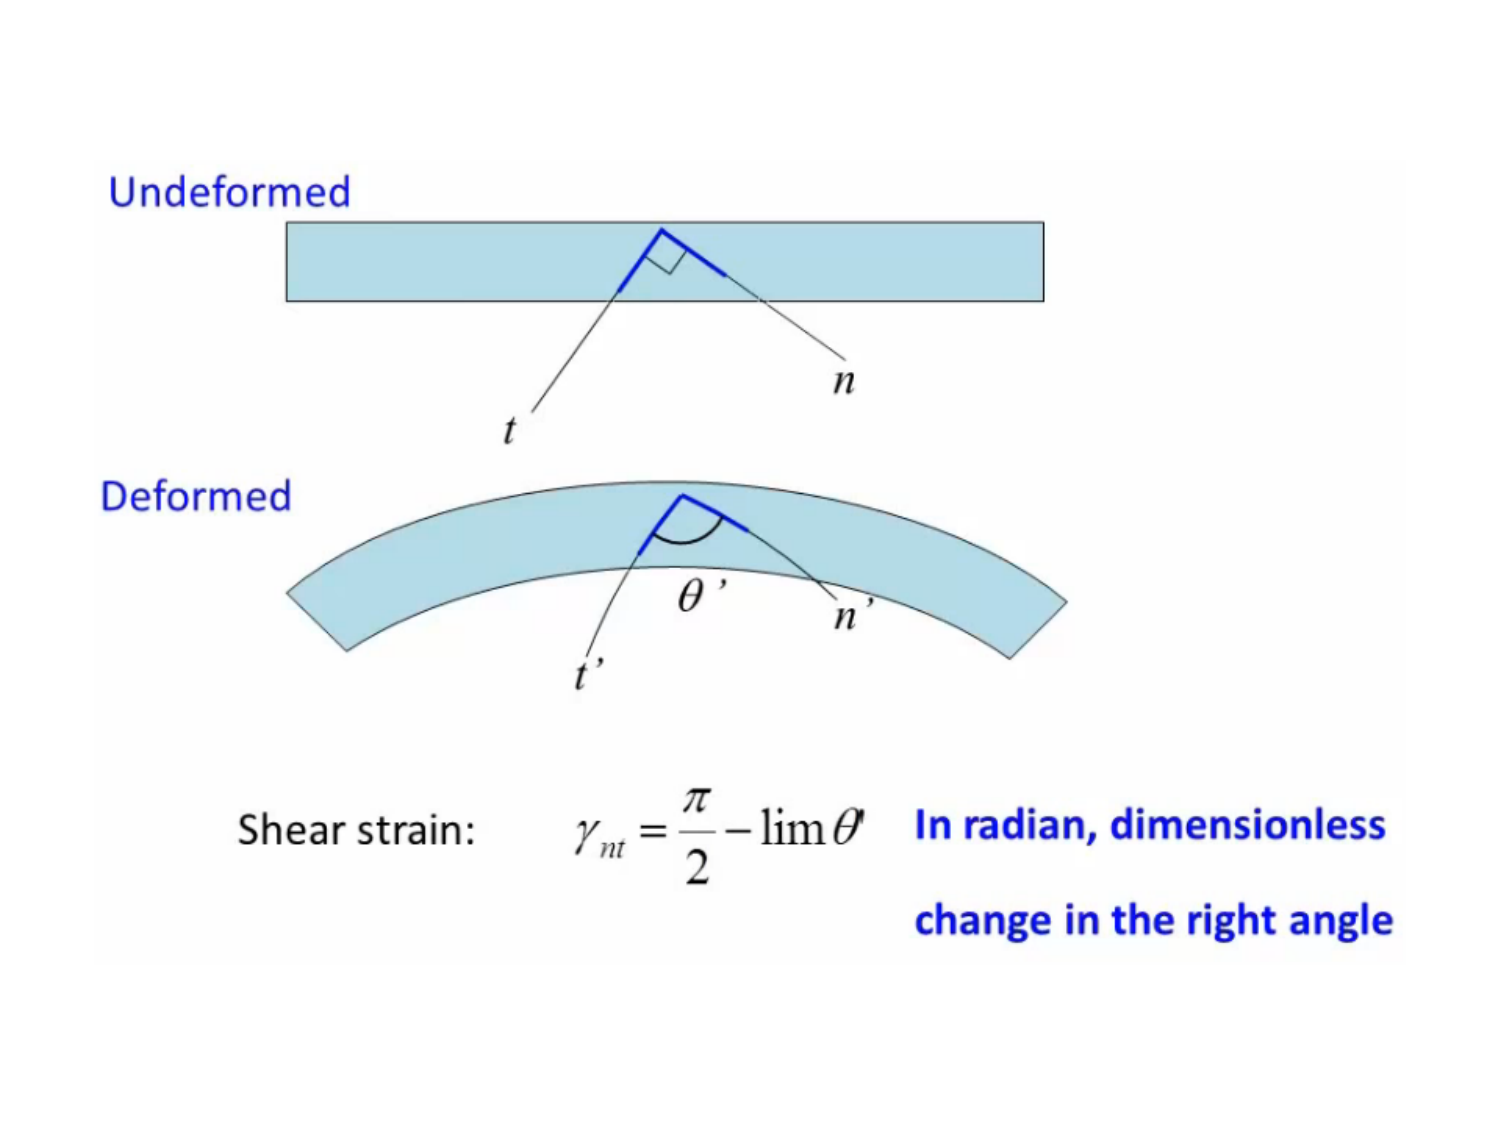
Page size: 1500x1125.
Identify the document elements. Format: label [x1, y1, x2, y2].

picture [94, 159, 1406, 965]
